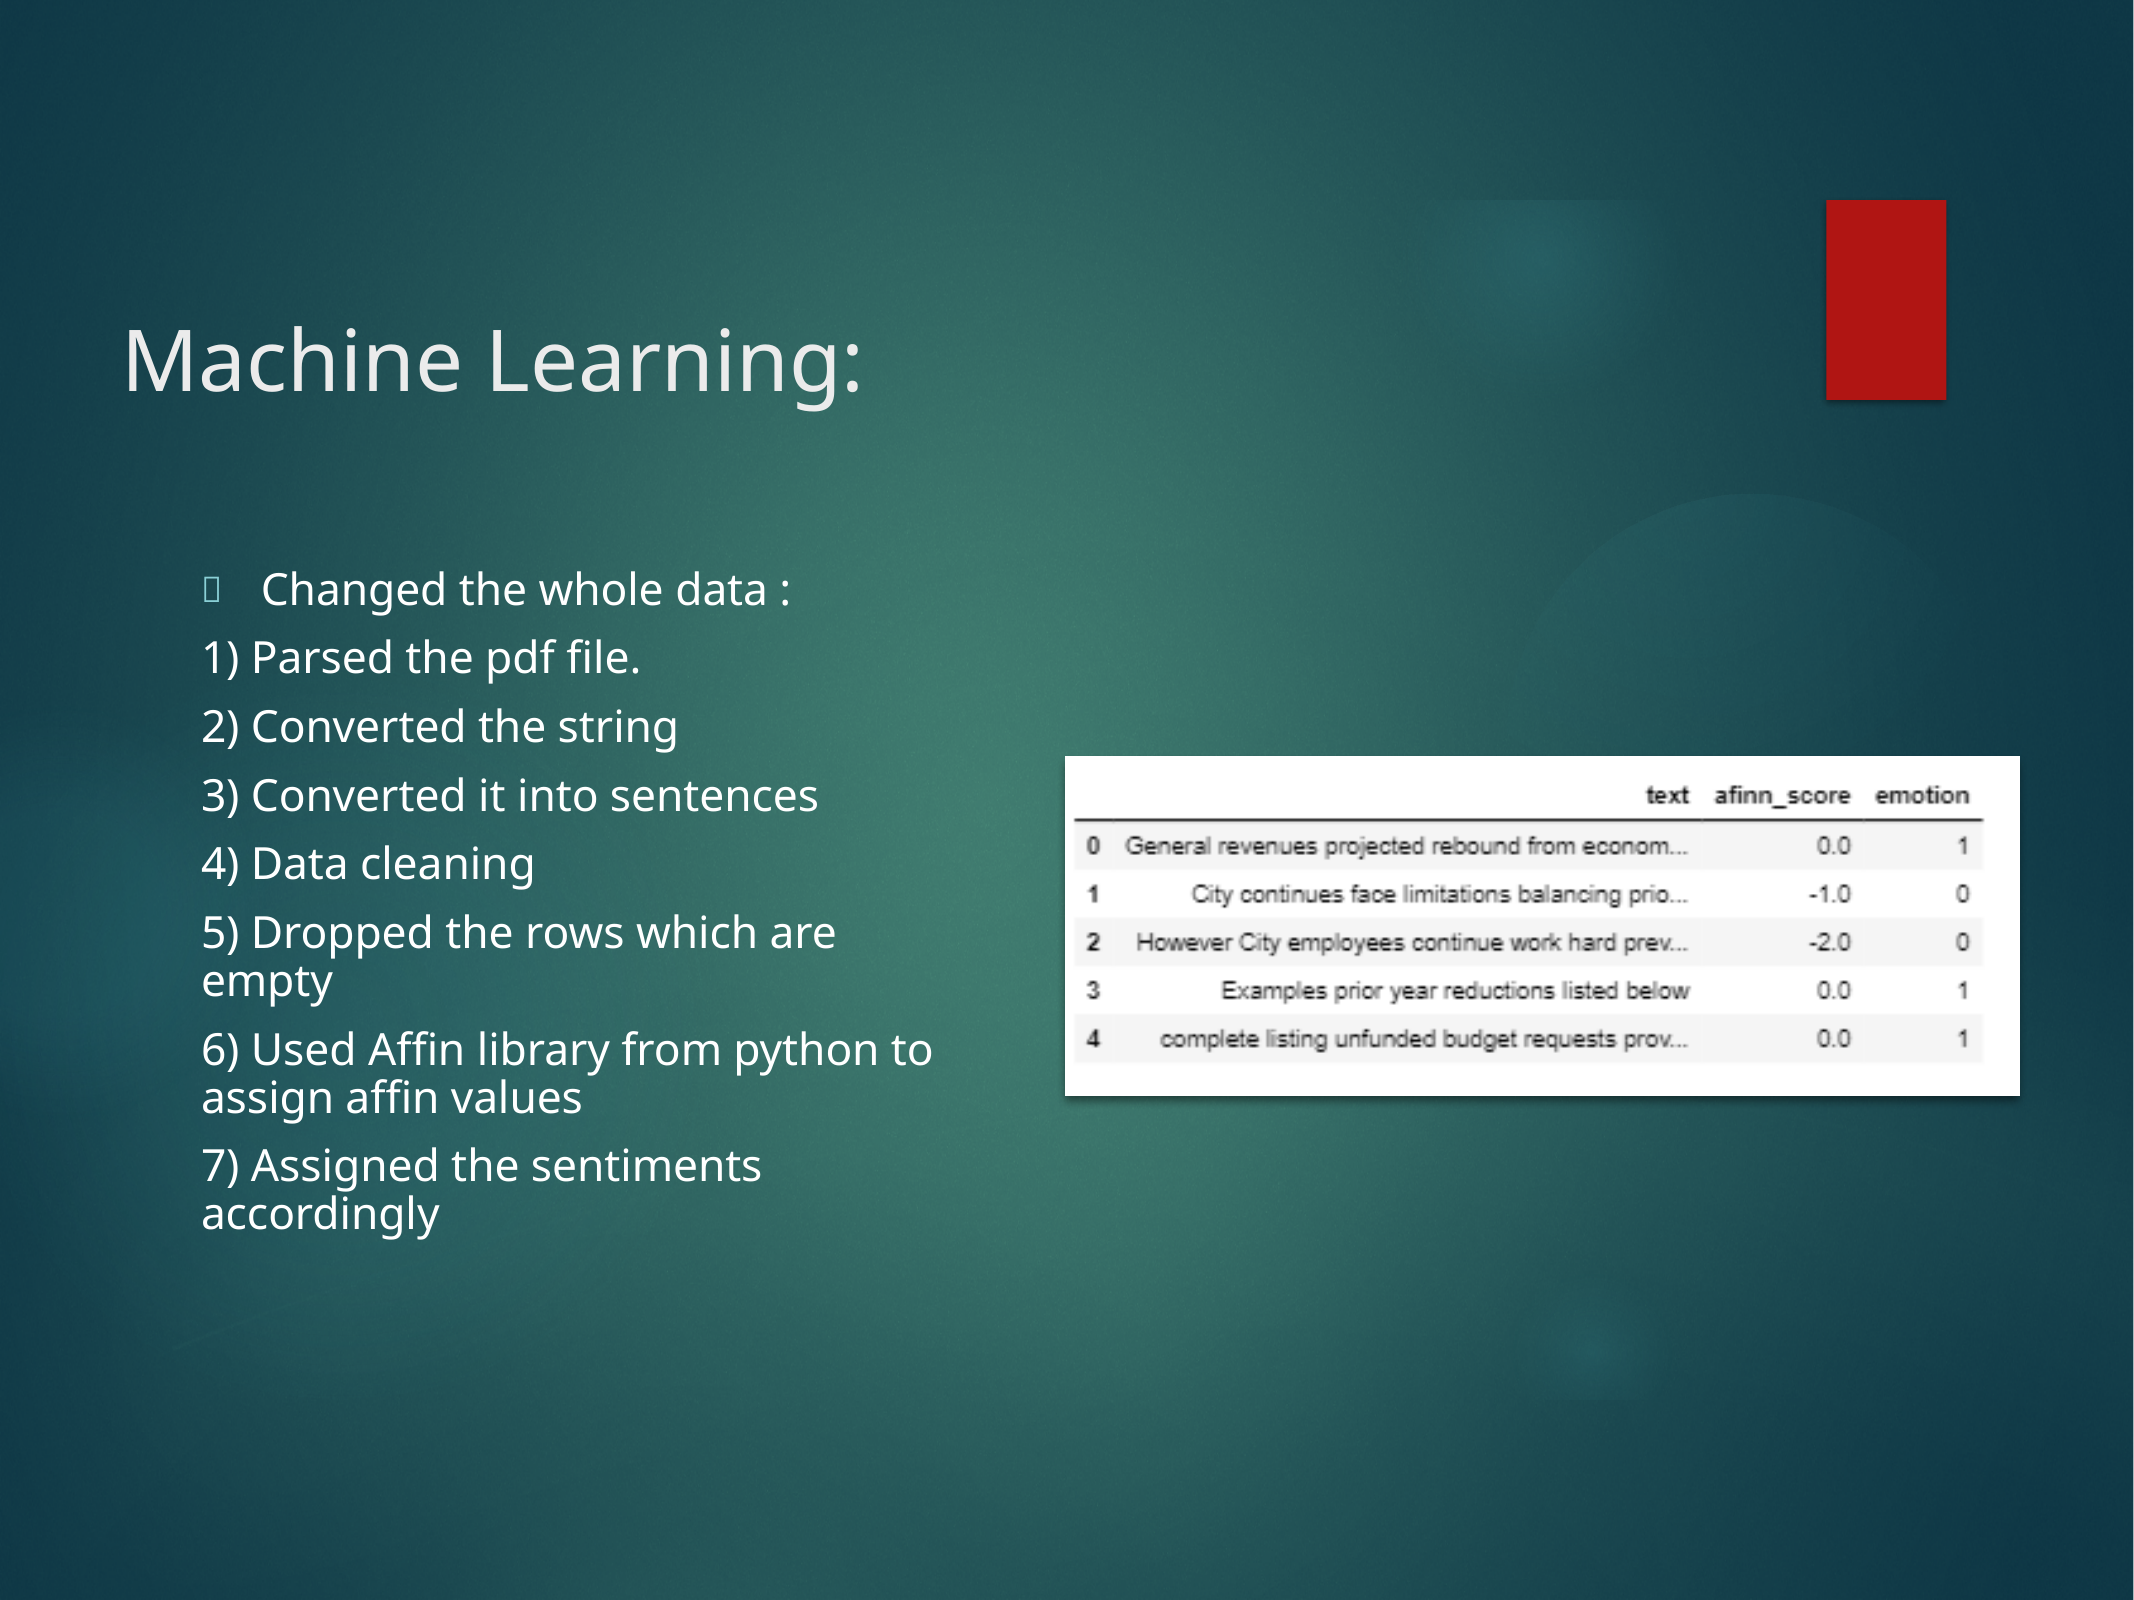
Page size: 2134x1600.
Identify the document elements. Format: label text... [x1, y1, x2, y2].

picture [0, 0, 2134, 1600]
title Machine Learning: [113, 309, 1733, 525]
list Changed the whole data : 1) Parsed the pdf file. 2) Converted the string 3) Converted it into sentences 4) Data cleaning 5) Dropped the rows which are empty 6) Used Affin library from python to assign affin values 7) Assigned the sentiments accordingly [192, 558, 953, 1294]
